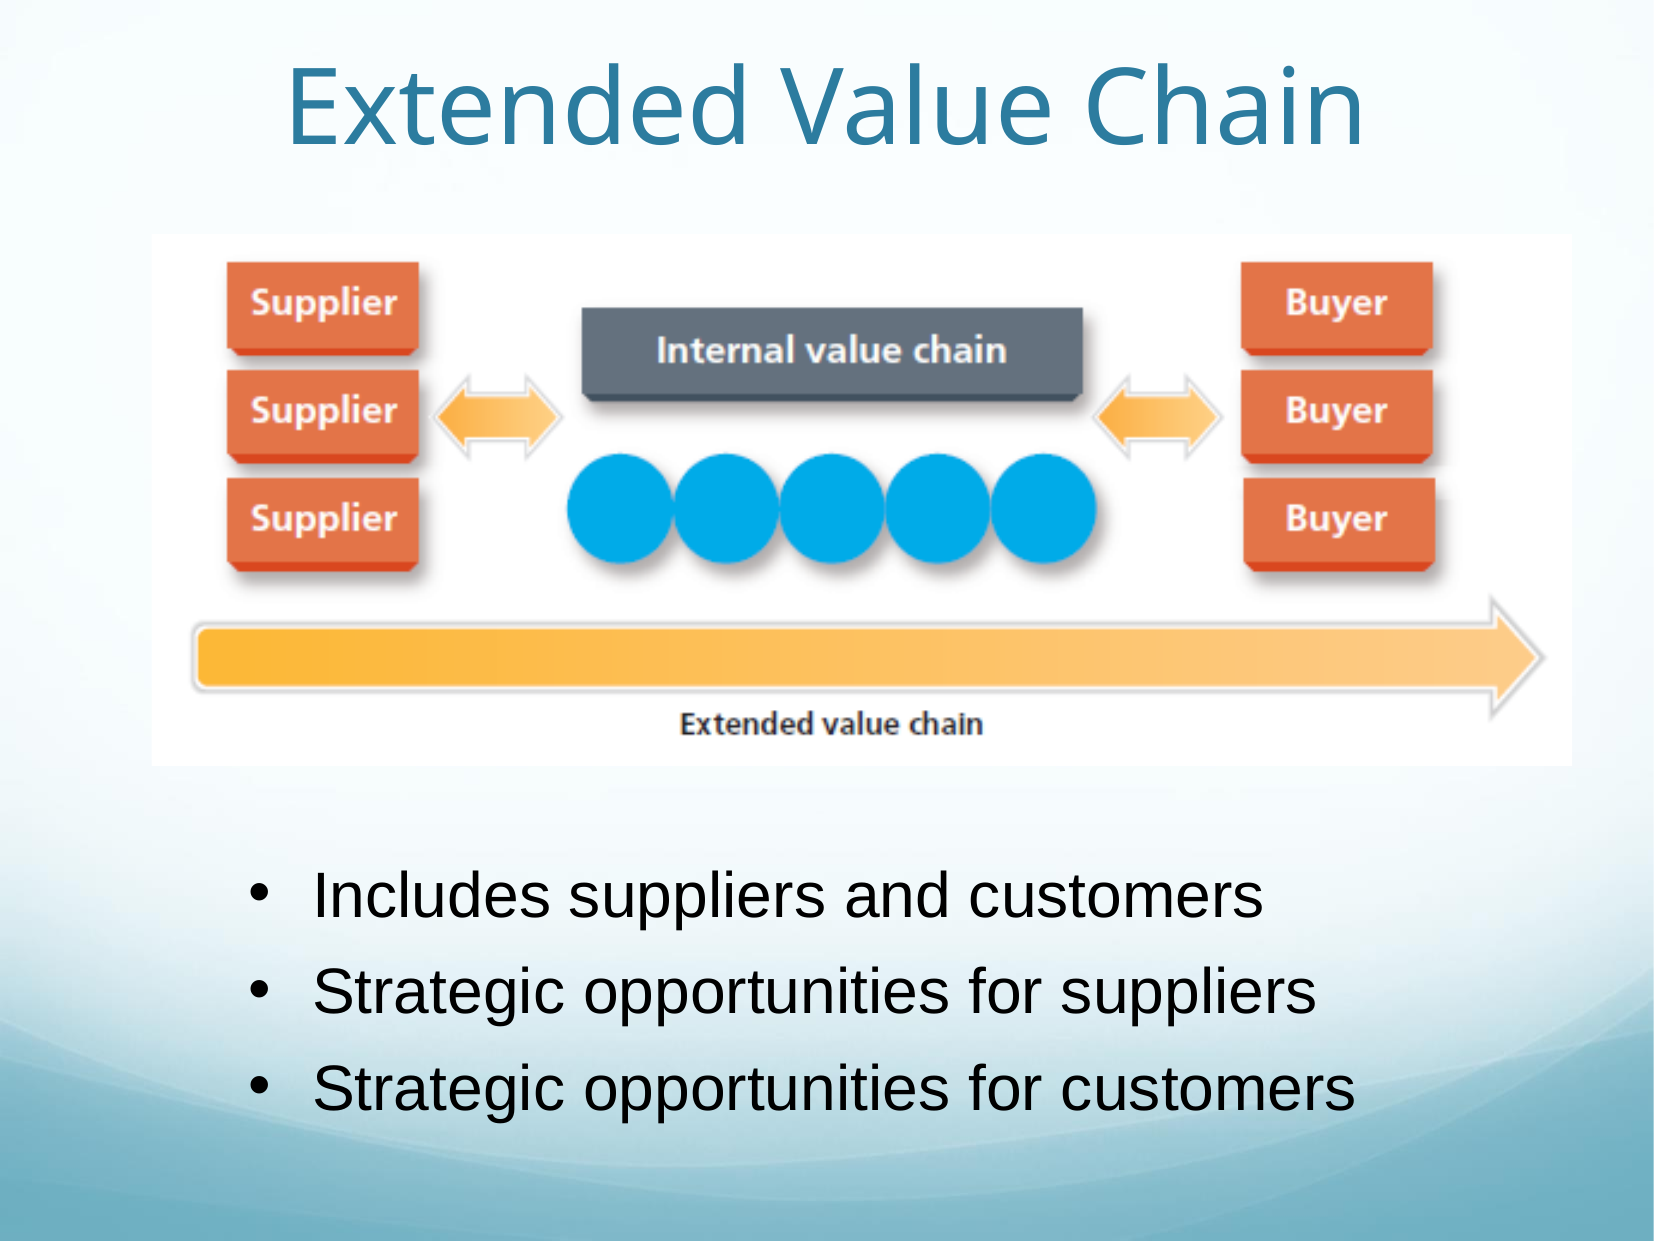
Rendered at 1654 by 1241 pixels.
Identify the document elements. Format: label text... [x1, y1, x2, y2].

title Extended Value Chain [99, 0, 1554, 175]
text_box Includes suppliers and customers Strategic opportunities for suppliers Strategic opportunities for customers [234, 826, 1406, 1131]
picture [0, 0, 1654, 1241]
